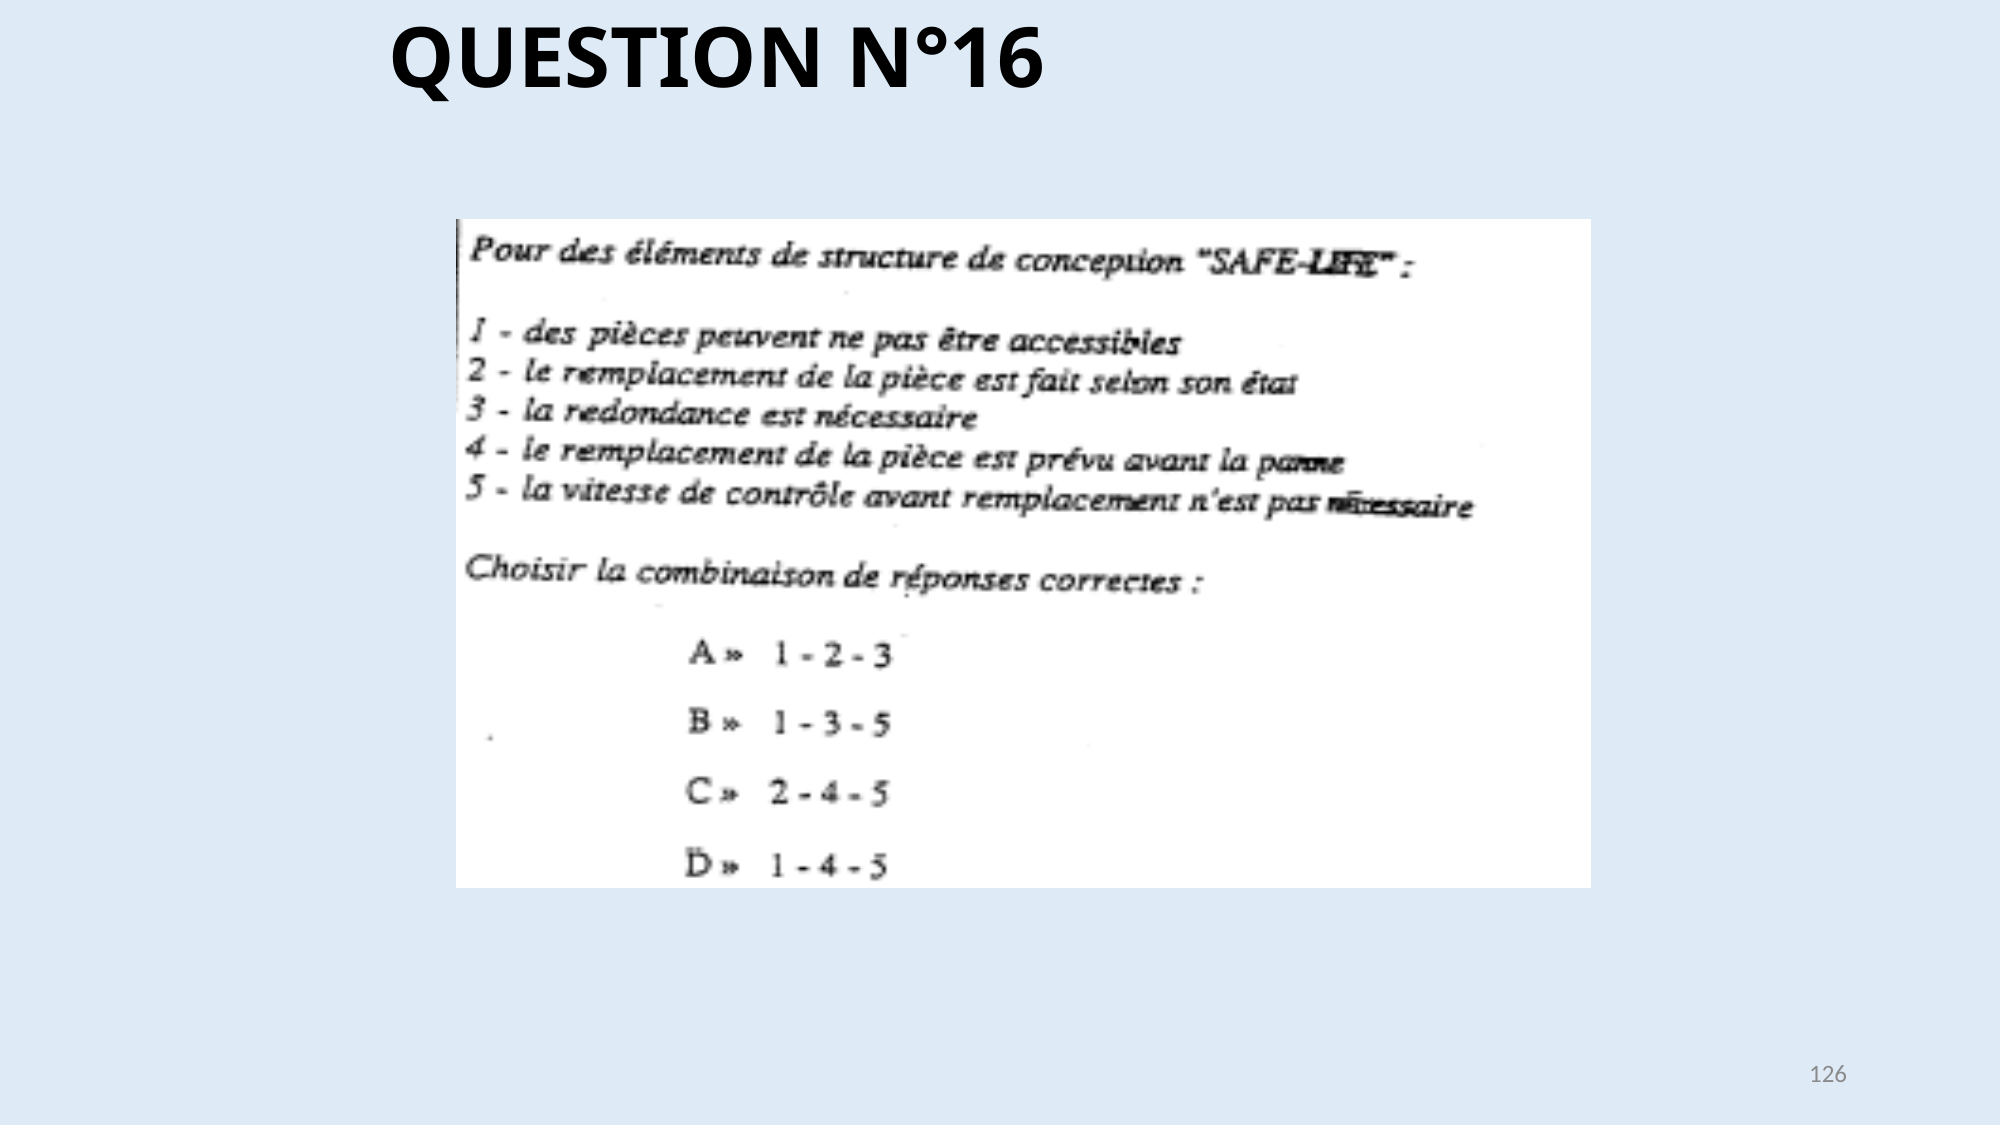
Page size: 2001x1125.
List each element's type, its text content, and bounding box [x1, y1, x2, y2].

picture [456, 219, 1591, 888]
slide_number 126 [1412, 1042, 1863, 1103]
title QUESTION N°16 [373, 0, 1649, 121]
